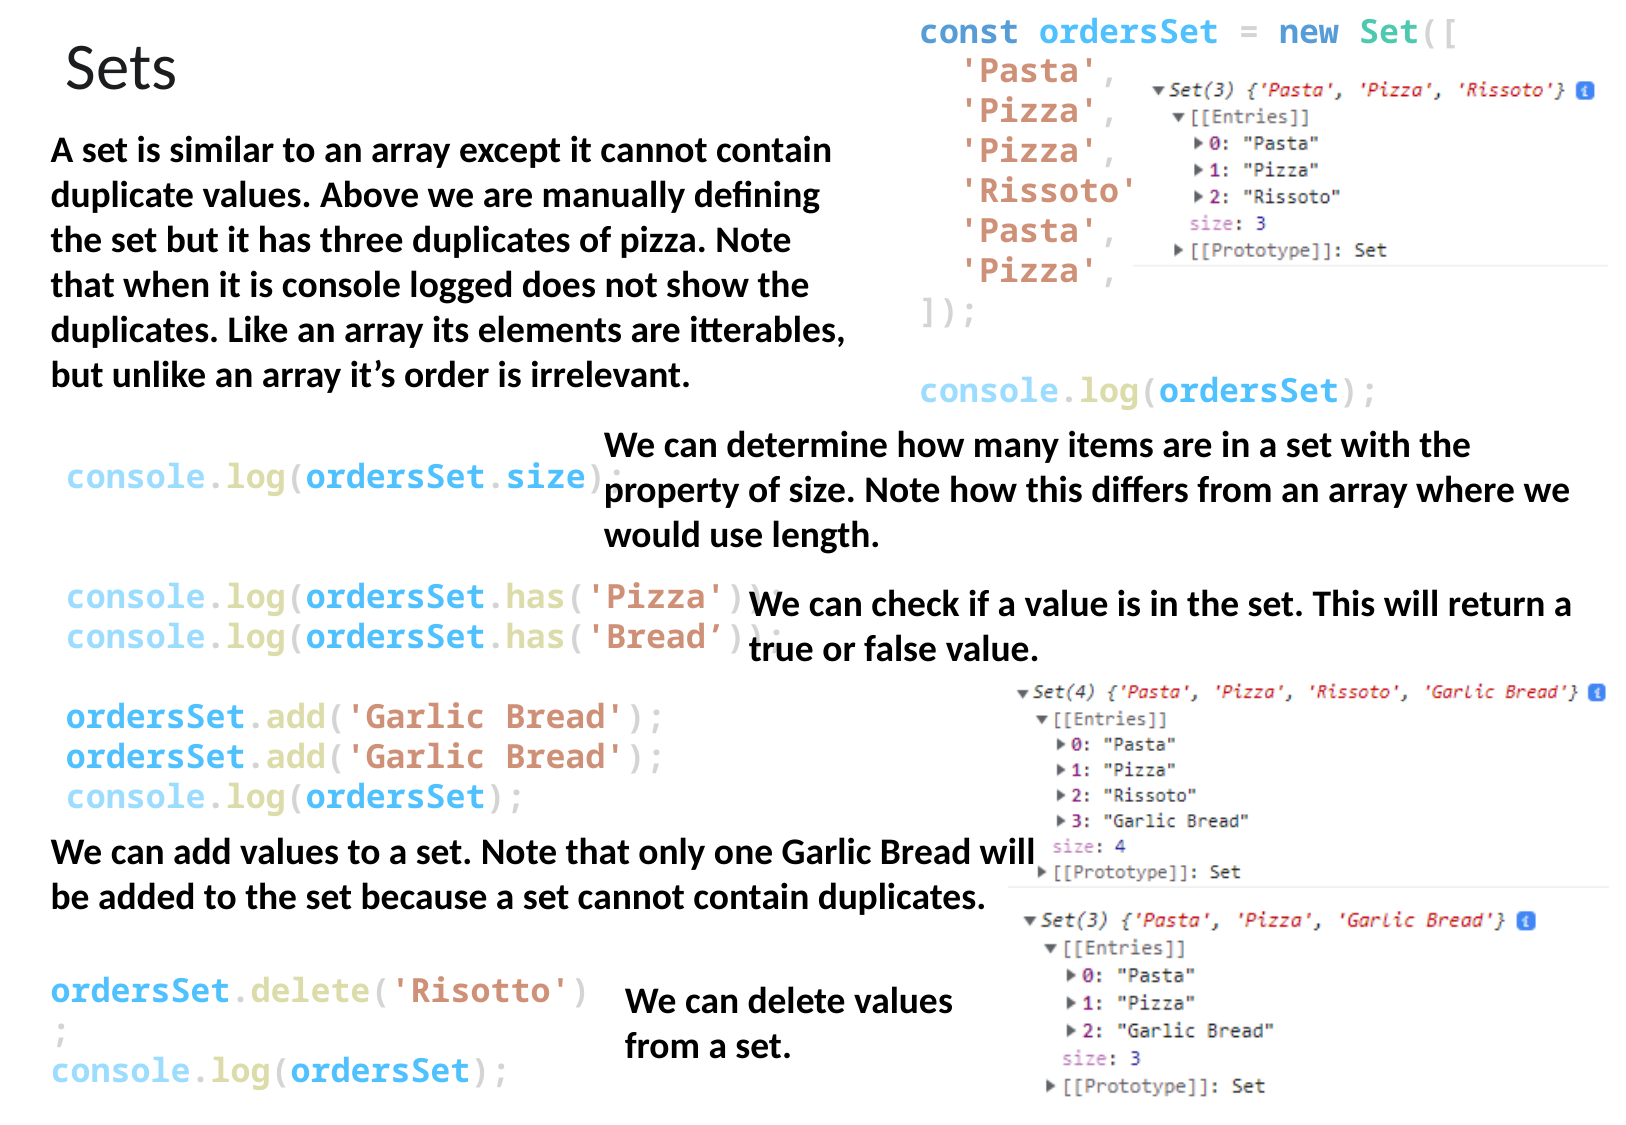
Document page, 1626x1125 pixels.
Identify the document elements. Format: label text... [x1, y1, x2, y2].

text_box We can check if a value is in the set. This will return a true or false value. [733, 572, 1597, 677]
text_box ordersSet.delete('Risotto'); console.log(ordersSet); [35, 962, 611, 1097]
text_box We can delete values from a set. [610, 968, 1014, 1073]
text_box We can add values to a set. Note that only one Garlic Bread will be added to the set because a set cannot contain duplicates. [35, 820, 1059, 925]
text_box A set is similar to an array except it cannot contain duplicate values. Above we are manually defining the set but it has three duplicates of pizza. Note that when it is console logged does not show the duplicates. Like an array its elements are itterables, but unlike an array it’s order is irrelevant. [35, 117, 881, 403]
text_box Sets [51, 15, 257, 111]
picture [1008, 676, 1609, 888]
text_box We can determine how many items are in a set with the property of size. Note how this differs from an array where we would use length. [589, 412, 1612, 562]
text_box const ordersSet = new Set([ 'Pasta', 'Pizza', 'Pizza', 'Rissoto', 'Pasta', 'Pizza', ]); console.log(ordersSet); [904, 2, 1606, 412]
picture [1014, 903, 1548, 1100]
picture [1133, 75, 1608, 272]
text_box console.log(ordersSet.size); console.log(ordersSet.has('Pizza')); console.log(ordersSet.has('Bread’)); ordersSet.add('Garlic Bread'); ordersSet.add('Garlic Bread'); console.log(ordersSet); [51, 448, 863, 820]
